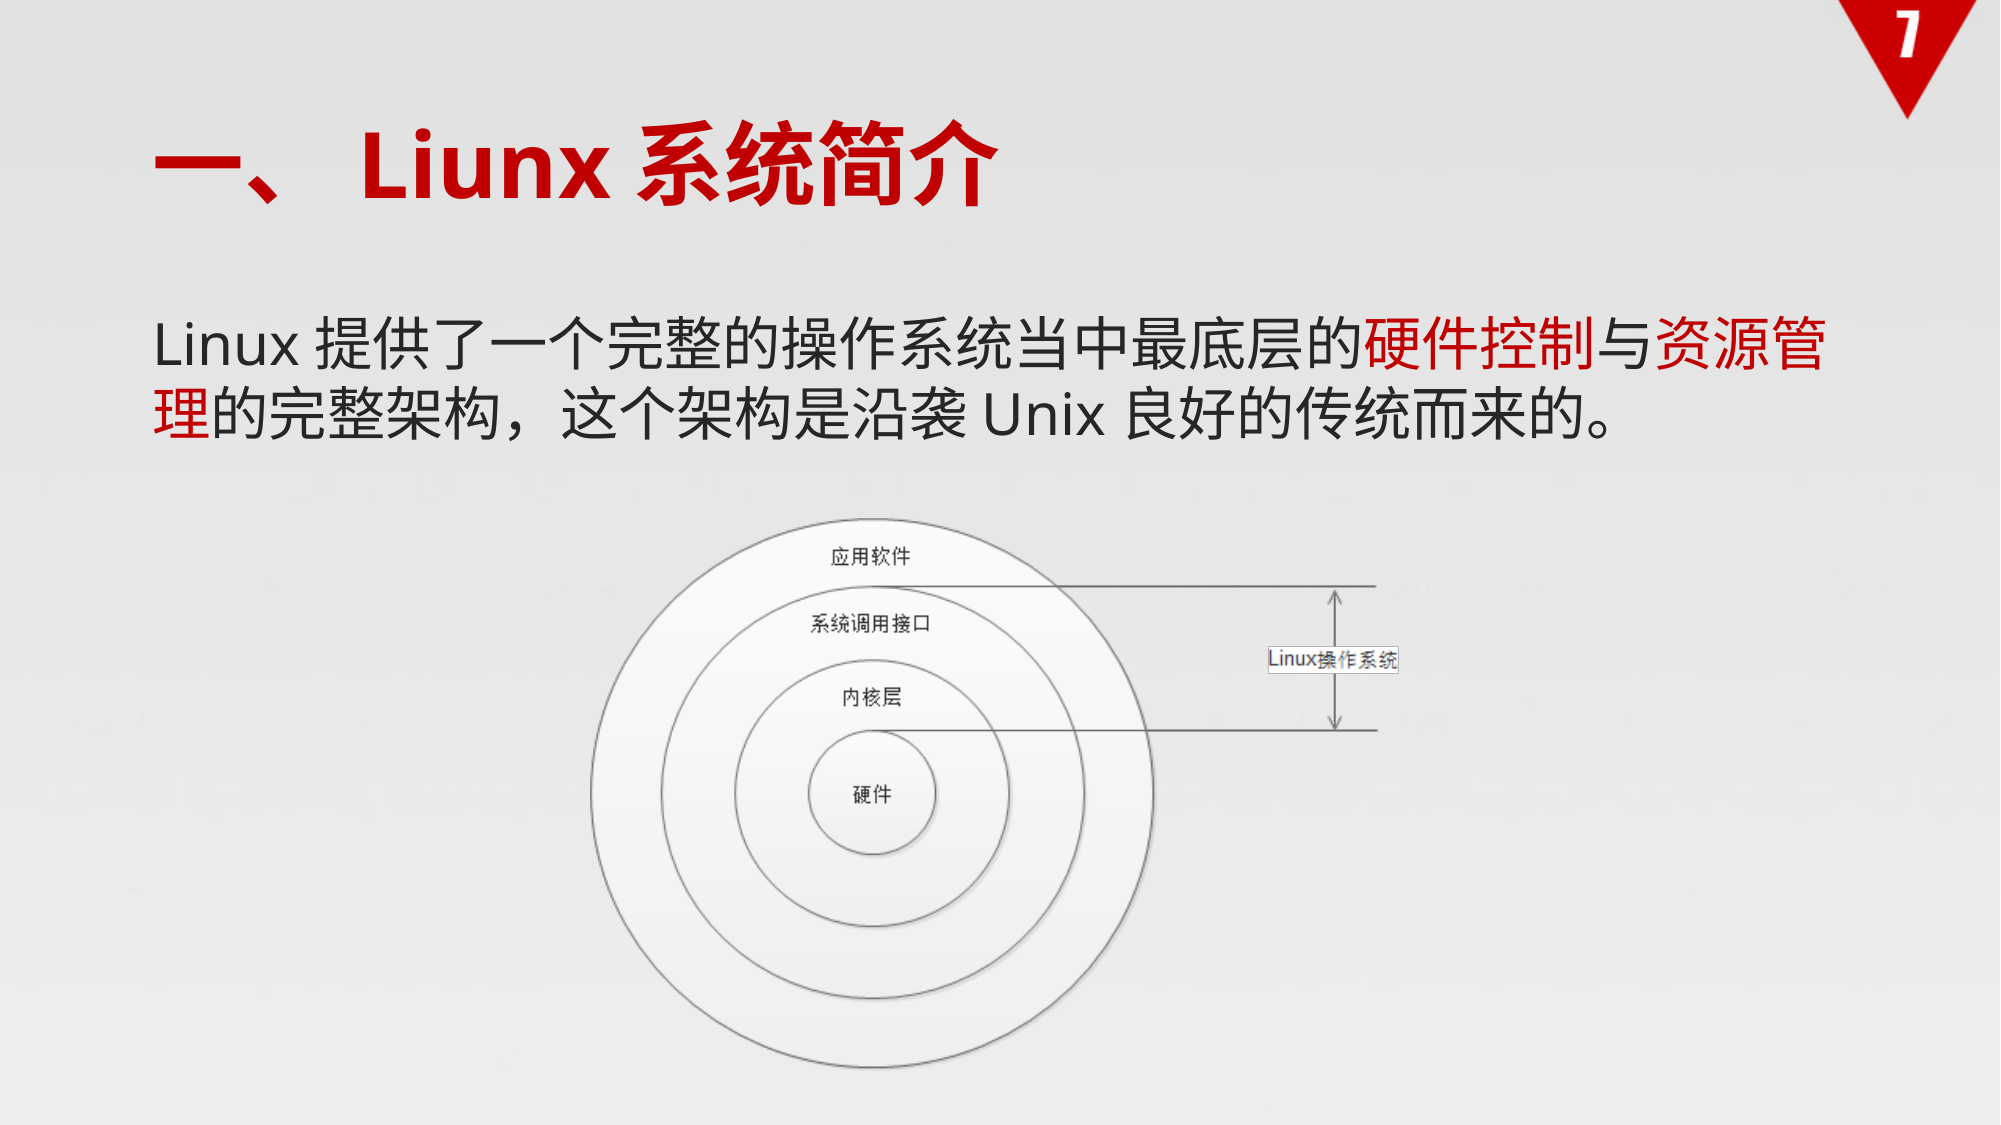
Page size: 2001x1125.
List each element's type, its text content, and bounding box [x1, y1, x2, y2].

list Linux提供了一个完整的操作系统当中最底层的硬件控制与资源管理的完整架构，这个架构是沿袭Unix良好的传统而来的。 [137, 299, 1863, 1014]
picture [0, 0, 2001, 1125]
title 一、Liunx系统简介 [137, 59, 1863, 278]
